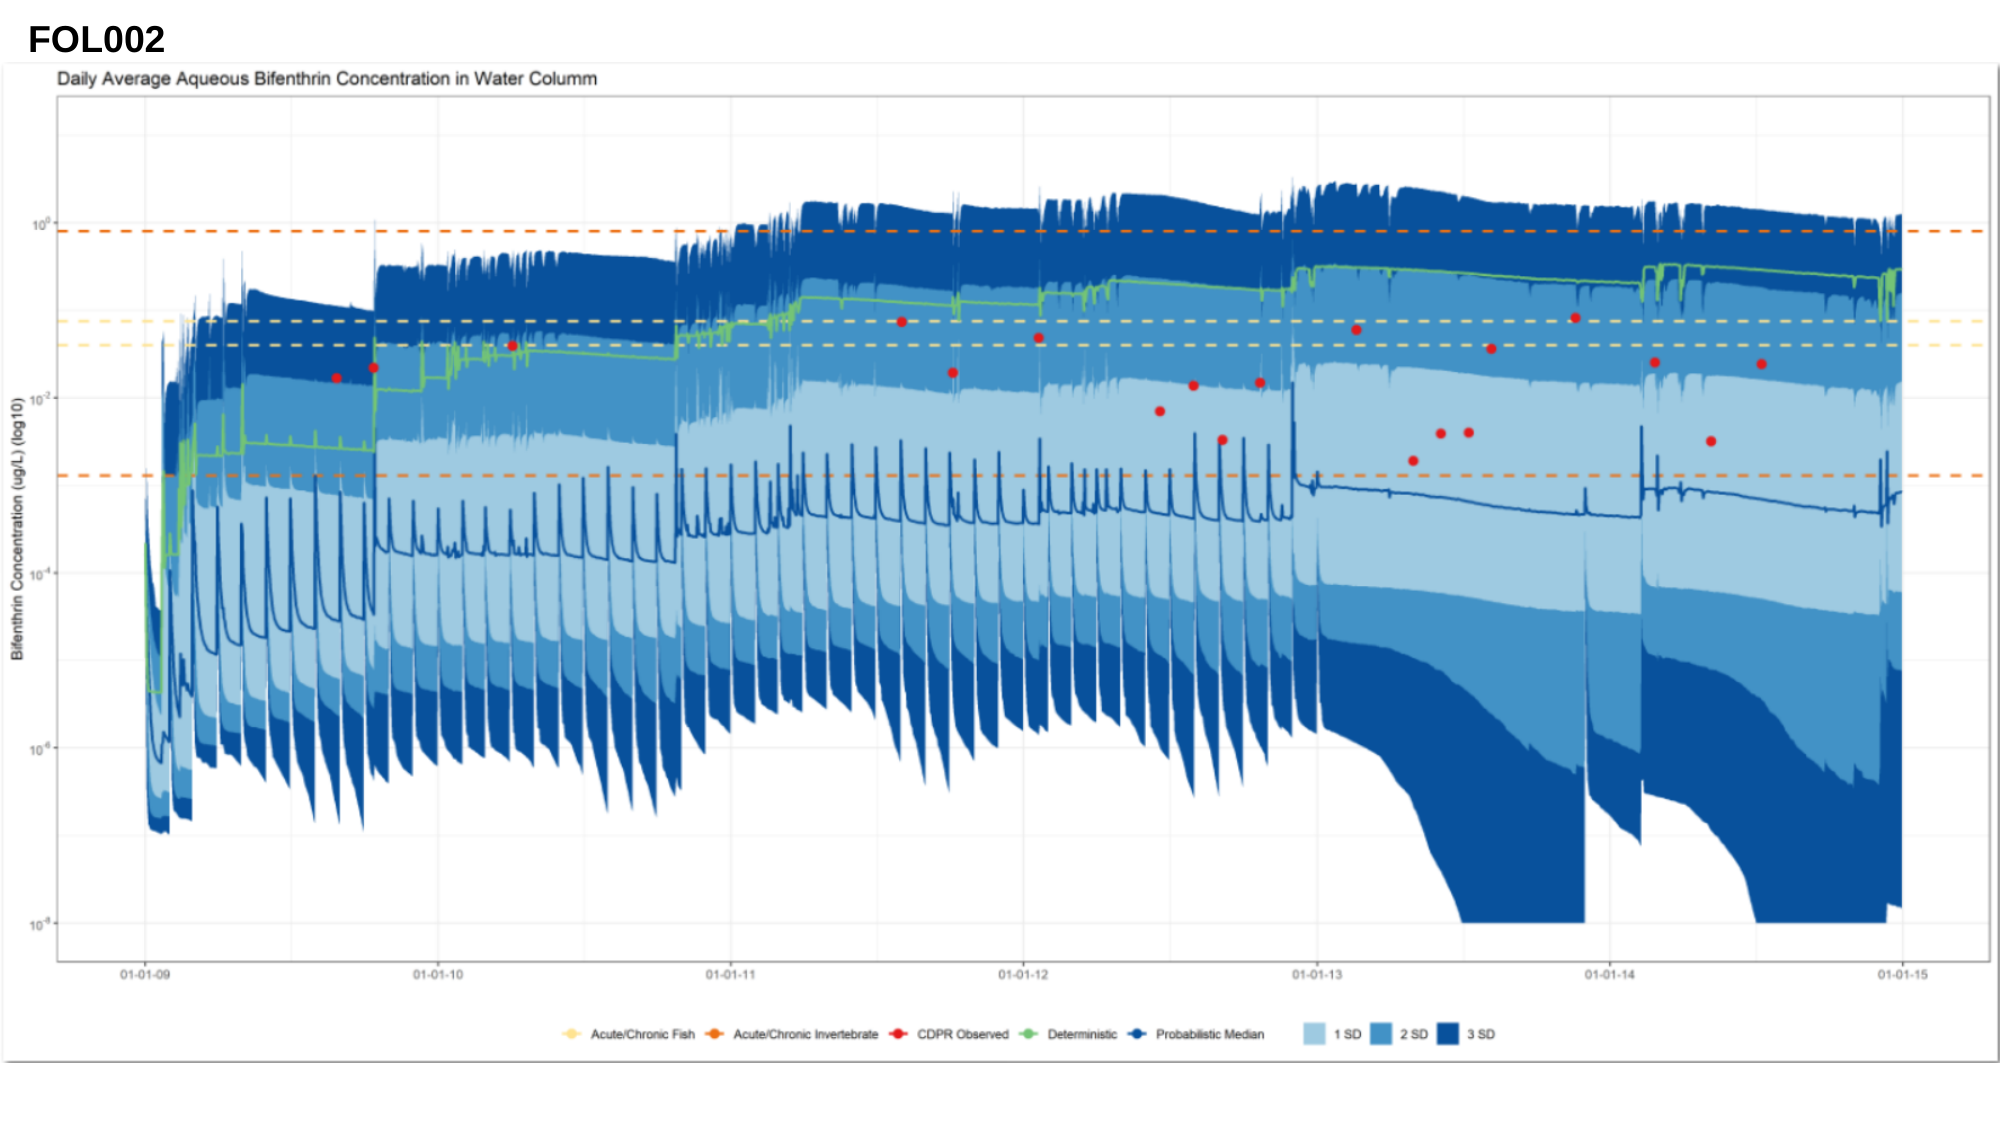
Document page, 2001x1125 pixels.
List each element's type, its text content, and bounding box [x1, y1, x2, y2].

text_box FOL002 [13, 7, 370, 61]
picture [0, 61, 2000, 1064]
